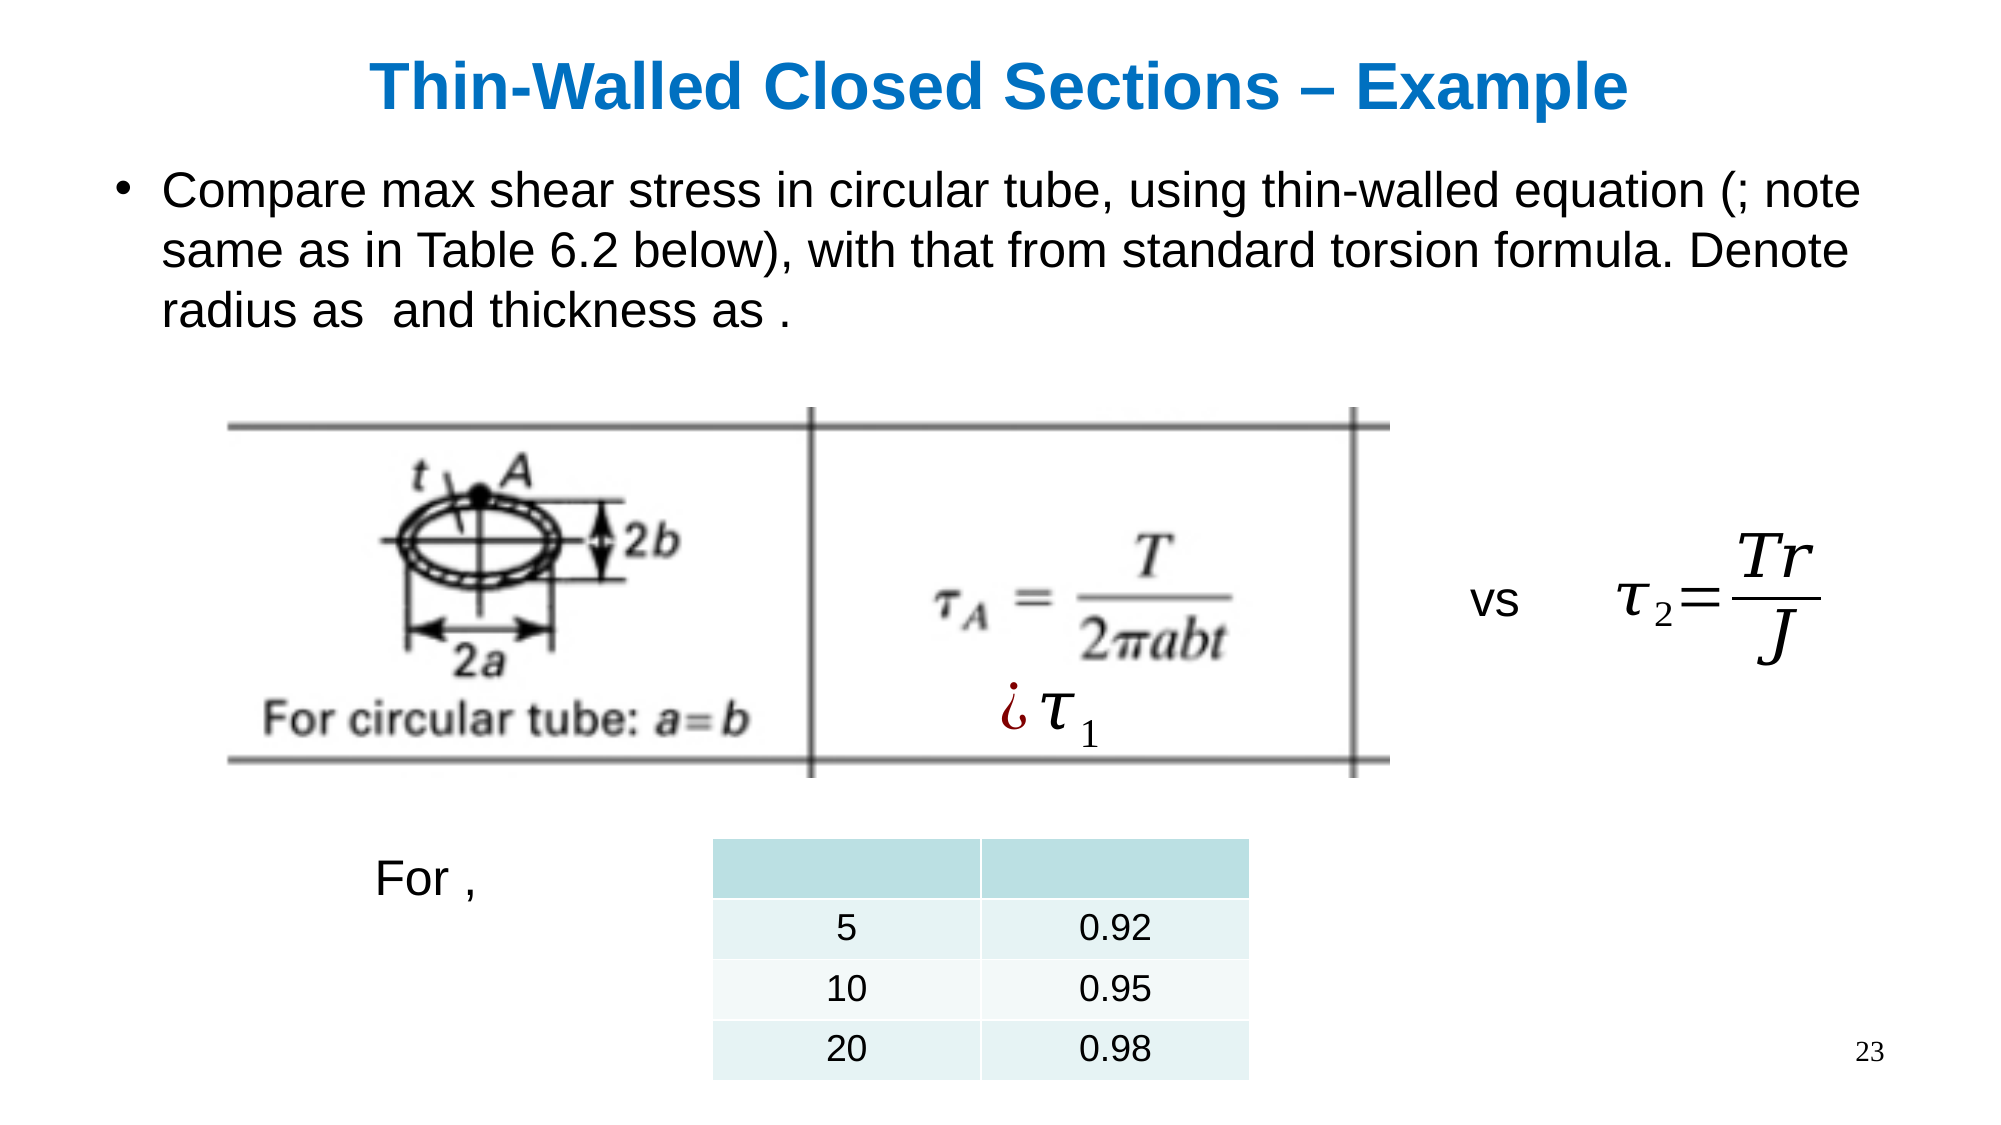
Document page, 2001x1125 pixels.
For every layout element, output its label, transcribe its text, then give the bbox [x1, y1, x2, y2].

picture [200, 407, 1390, 779]
text_box vs [1455, 558, 1536, 634]
slide_number 23 [1433, 1024, 1901, 1103]
text_box Thin-Walled Closed Sections – Example [312, 26, 1688, 139]
